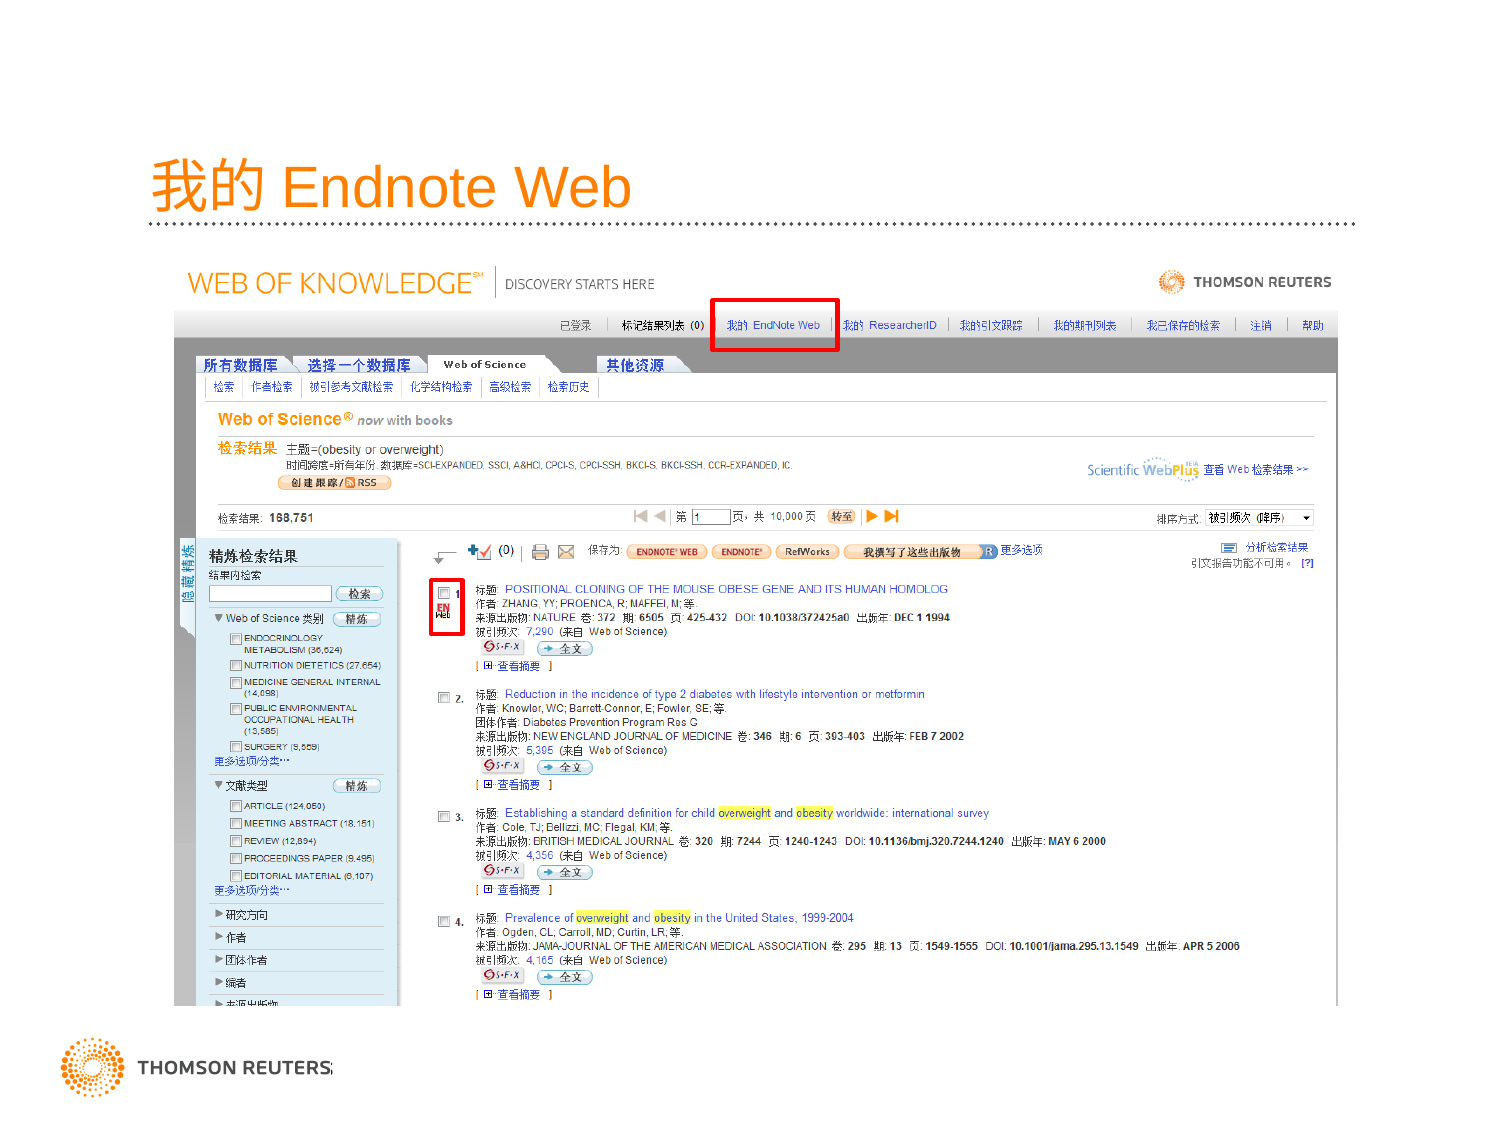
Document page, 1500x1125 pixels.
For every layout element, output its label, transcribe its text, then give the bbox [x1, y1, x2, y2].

picture [174, 262, 1338, 1006]
title 我的Endnote Web [150, 83, 1360, 221]
picture [60, 1037, 333, 1125]
